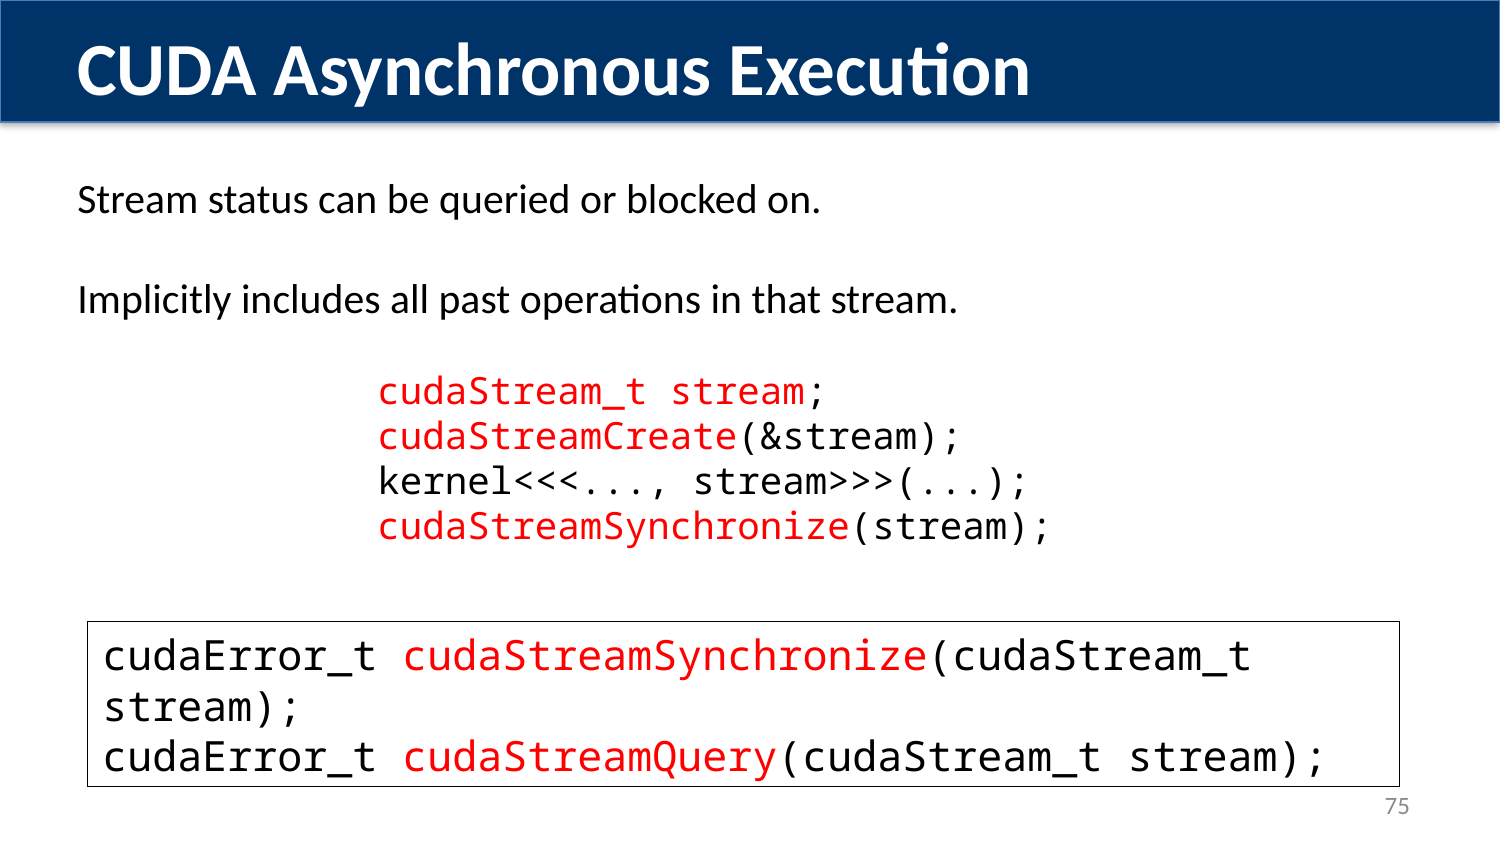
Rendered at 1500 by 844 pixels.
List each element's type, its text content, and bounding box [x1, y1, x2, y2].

text_box CUDA Asynchronous Execution [62, 13, 1475, 119]
slide_number 75 [1074, 782, 1425, 827]
text_box Stream status can be queried or blocked on. Implicitly includes all past operations in that stream. cudaStream_t stream; cudaStreamCreate(&stream); kernel<<<..., stream>>>(...); cudaStreamSynchronize(stream); [62, 164, 1463, 772]
text_box cudaError_t cudaStreamSynchronize(cudaStream_t stream); cudaError_t cudaStreamQuery(cudaStream_t stream); [87, 621, 1400, 787]
text_box [0, 0, 1500, 123]
